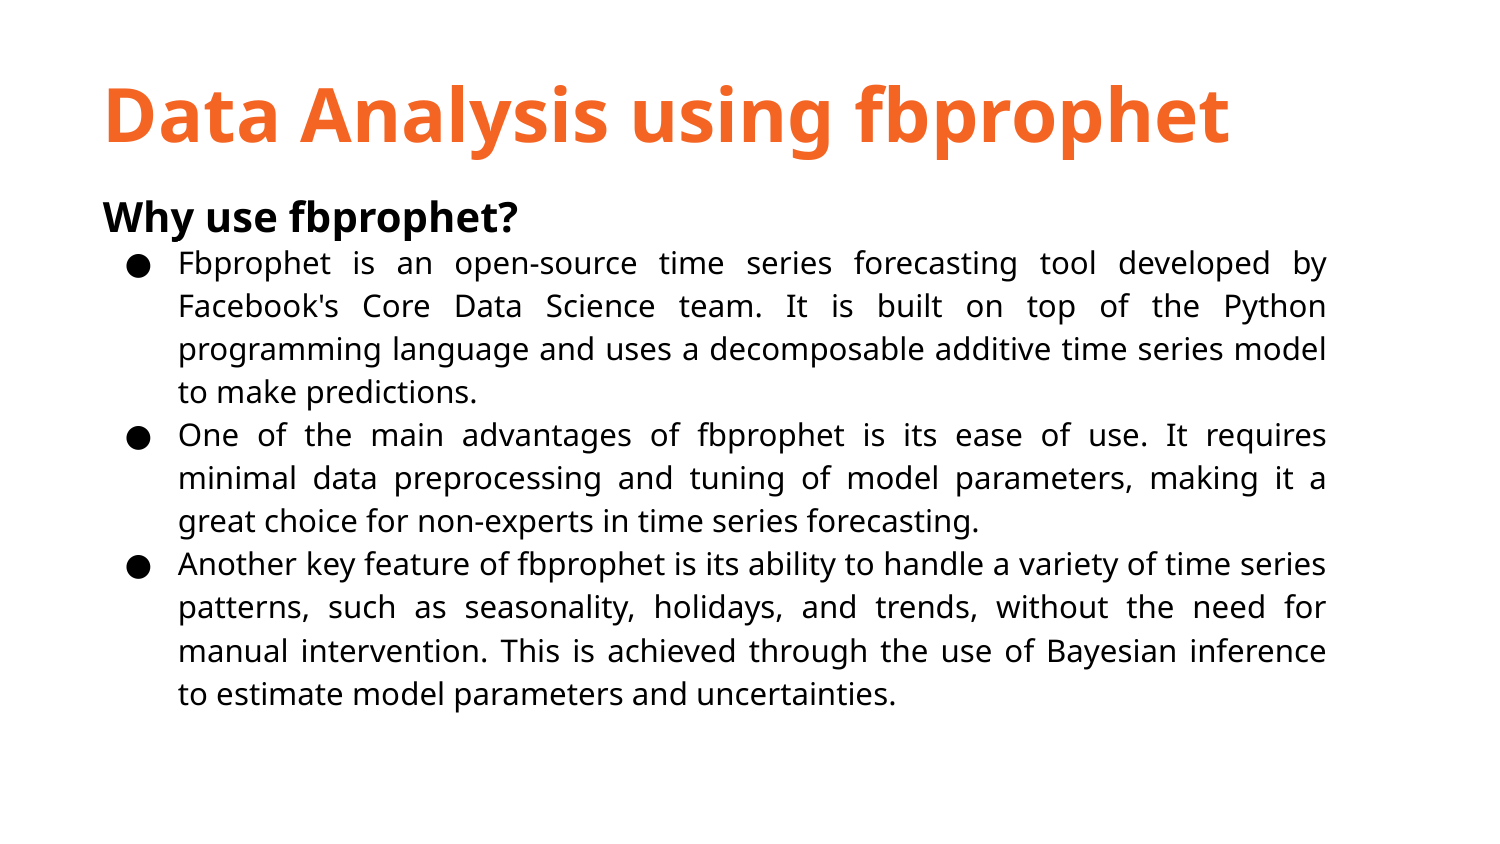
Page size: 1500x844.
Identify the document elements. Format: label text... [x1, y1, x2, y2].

title Fbprophet is an open-source time series forecasting tool developed by Facebook's Core Data Science team. It is built on top of the Python programming language and uses a decomposable additive time series model to make predictions. One of the main advantages of fbprophet is its ease of use. It requires minimal data preprocessing and tuning of model parameters, making it a great choice for non-experts in time series forecasting. Another key feature of fbprophet is its ability to handle a variety of time series patterns, such as seasonality, holidays, and trends, without the need for manual intervention. This is achieved through the use of Bayesian inference to estimate model parameters and uncertainties. [87, 222, 1344, 621]
title Data Analysis using fbprophet Why use fbprophet? [87, 52, 1312, 179]
